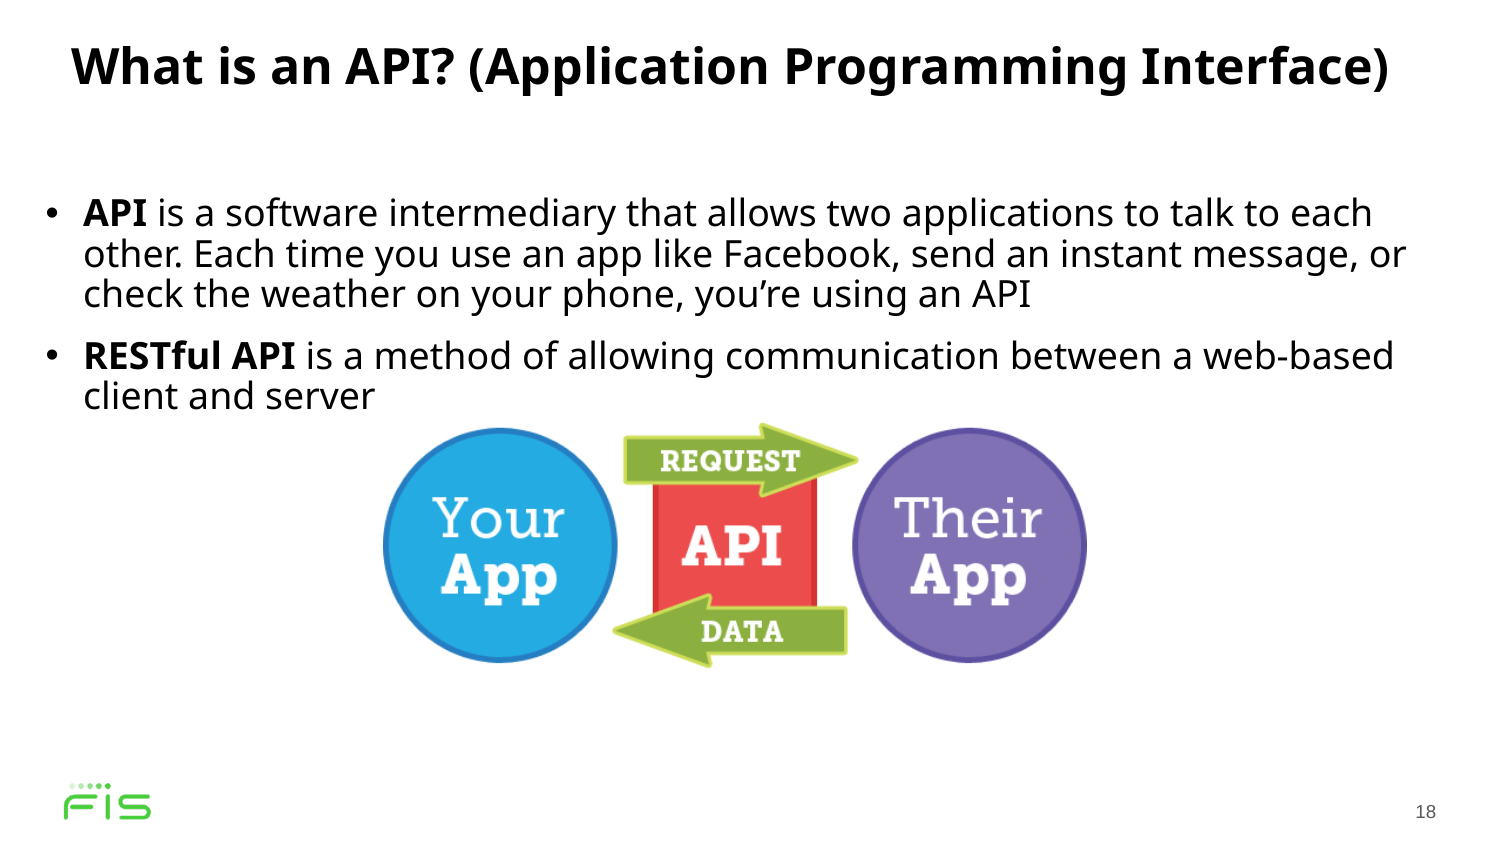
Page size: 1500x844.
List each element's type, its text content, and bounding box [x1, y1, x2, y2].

text_box What is an API? (Application Programming Interface) [56, 33, 1452, 121]
slide_number 18 [1359, 800, 1437, 823]
picture [383, 422, 1088, 670]
text_box API is a software intermediary that allows two applications to talk to each other. Each time you use an app like Facebook, send an instant message, or check the weather on your phone, you’re using an API RESTful API is a method of allowing communication between a web-based client and server [30, 121, 1496, 821]
